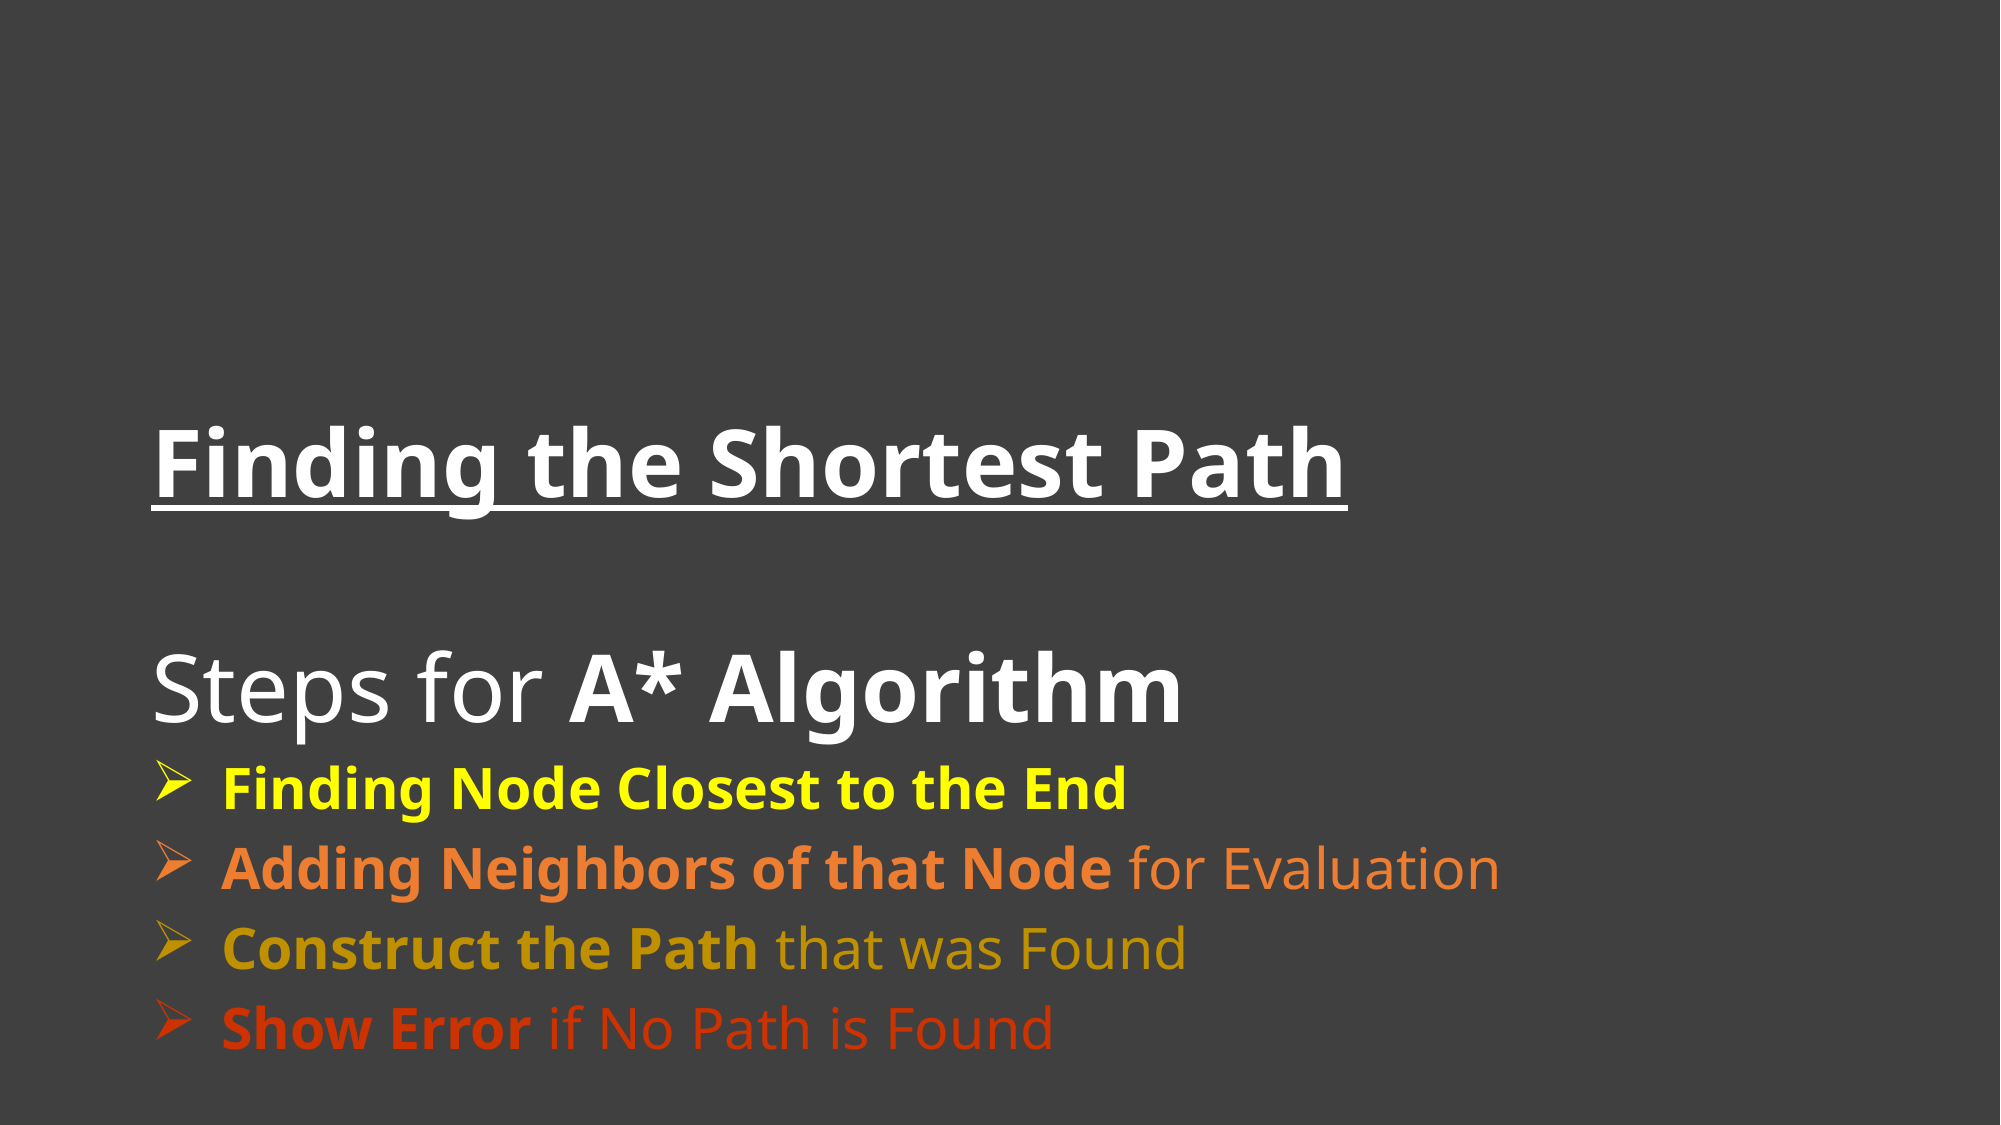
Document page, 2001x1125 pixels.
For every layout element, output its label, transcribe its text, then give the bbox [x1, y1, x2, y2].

list Finding Node Closest to the End Adding Neighbors of that Node for Evaluation Construct the Path that was Found Show Error if No Path is Found [136, 752, 1862, 1071]
title Finding the Shortest Path Steps for A* Algorithm [136, 280, 1862, 749]
